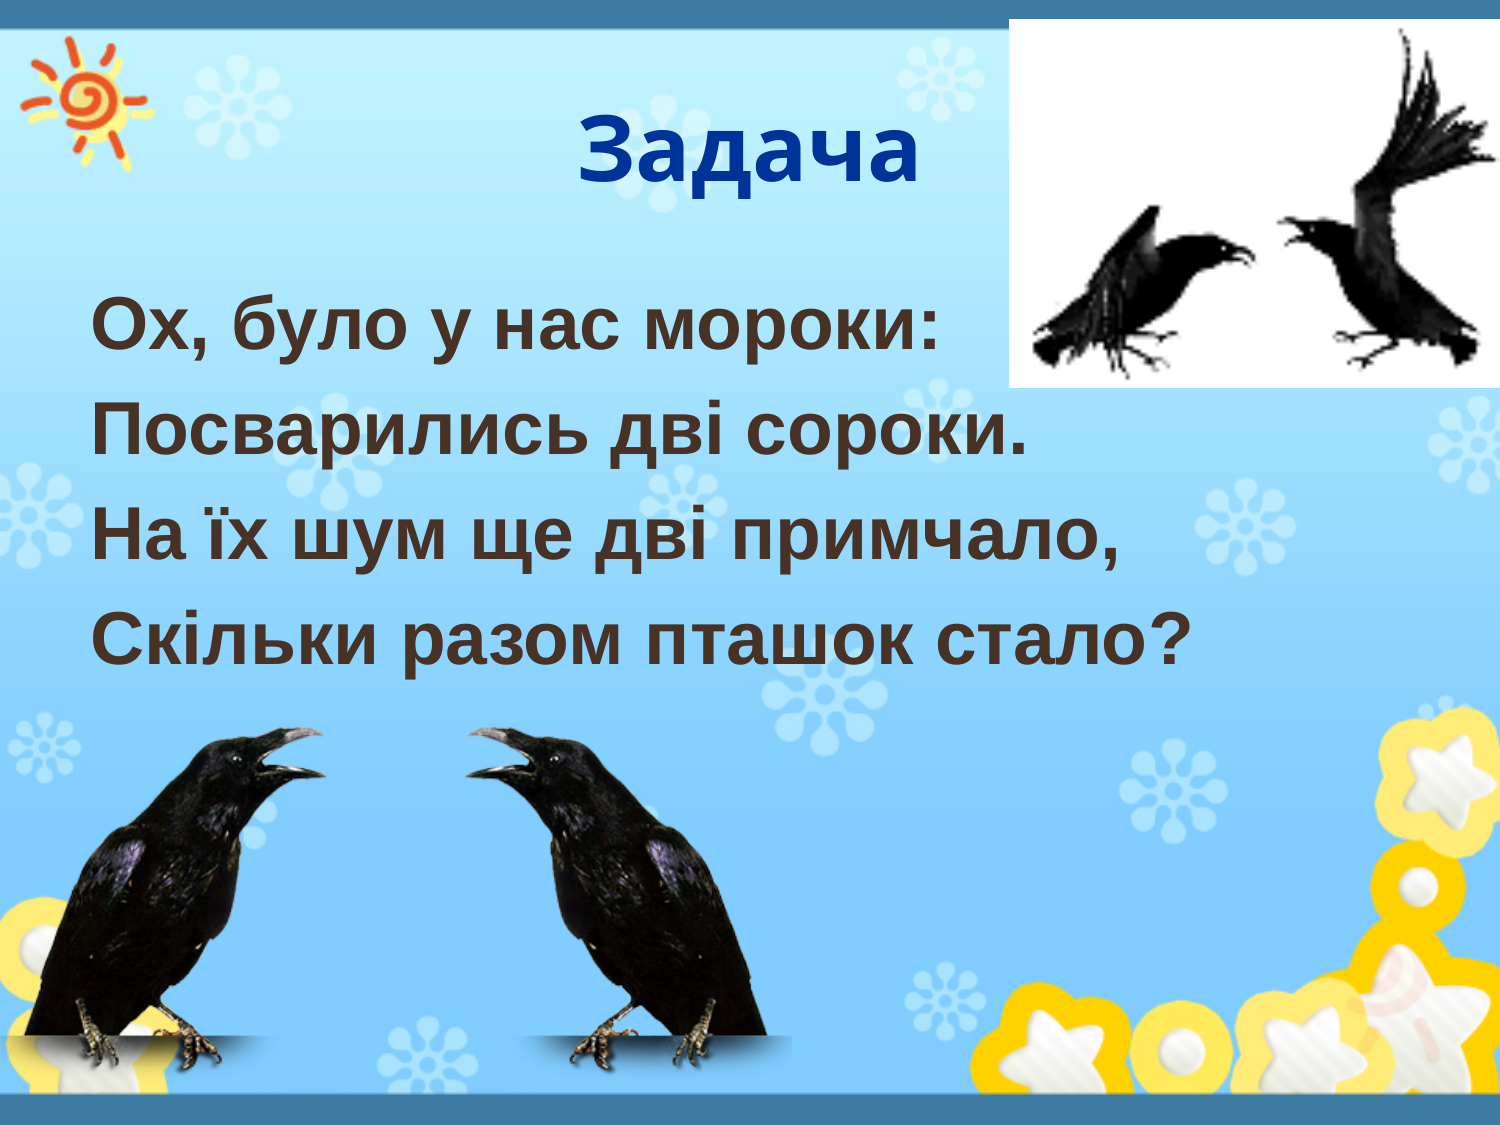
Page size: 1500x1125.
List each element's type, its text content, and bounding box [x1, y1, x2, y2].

title Задача [75, 45, 999, 244]
list Ох, було у нас мороки: Посварились дві сороки. На їх шум ще дві примчало, Скільки разом пташок стало? [75, 267, 1425, 1005]
picture [0, 0, 1500, 1125]
